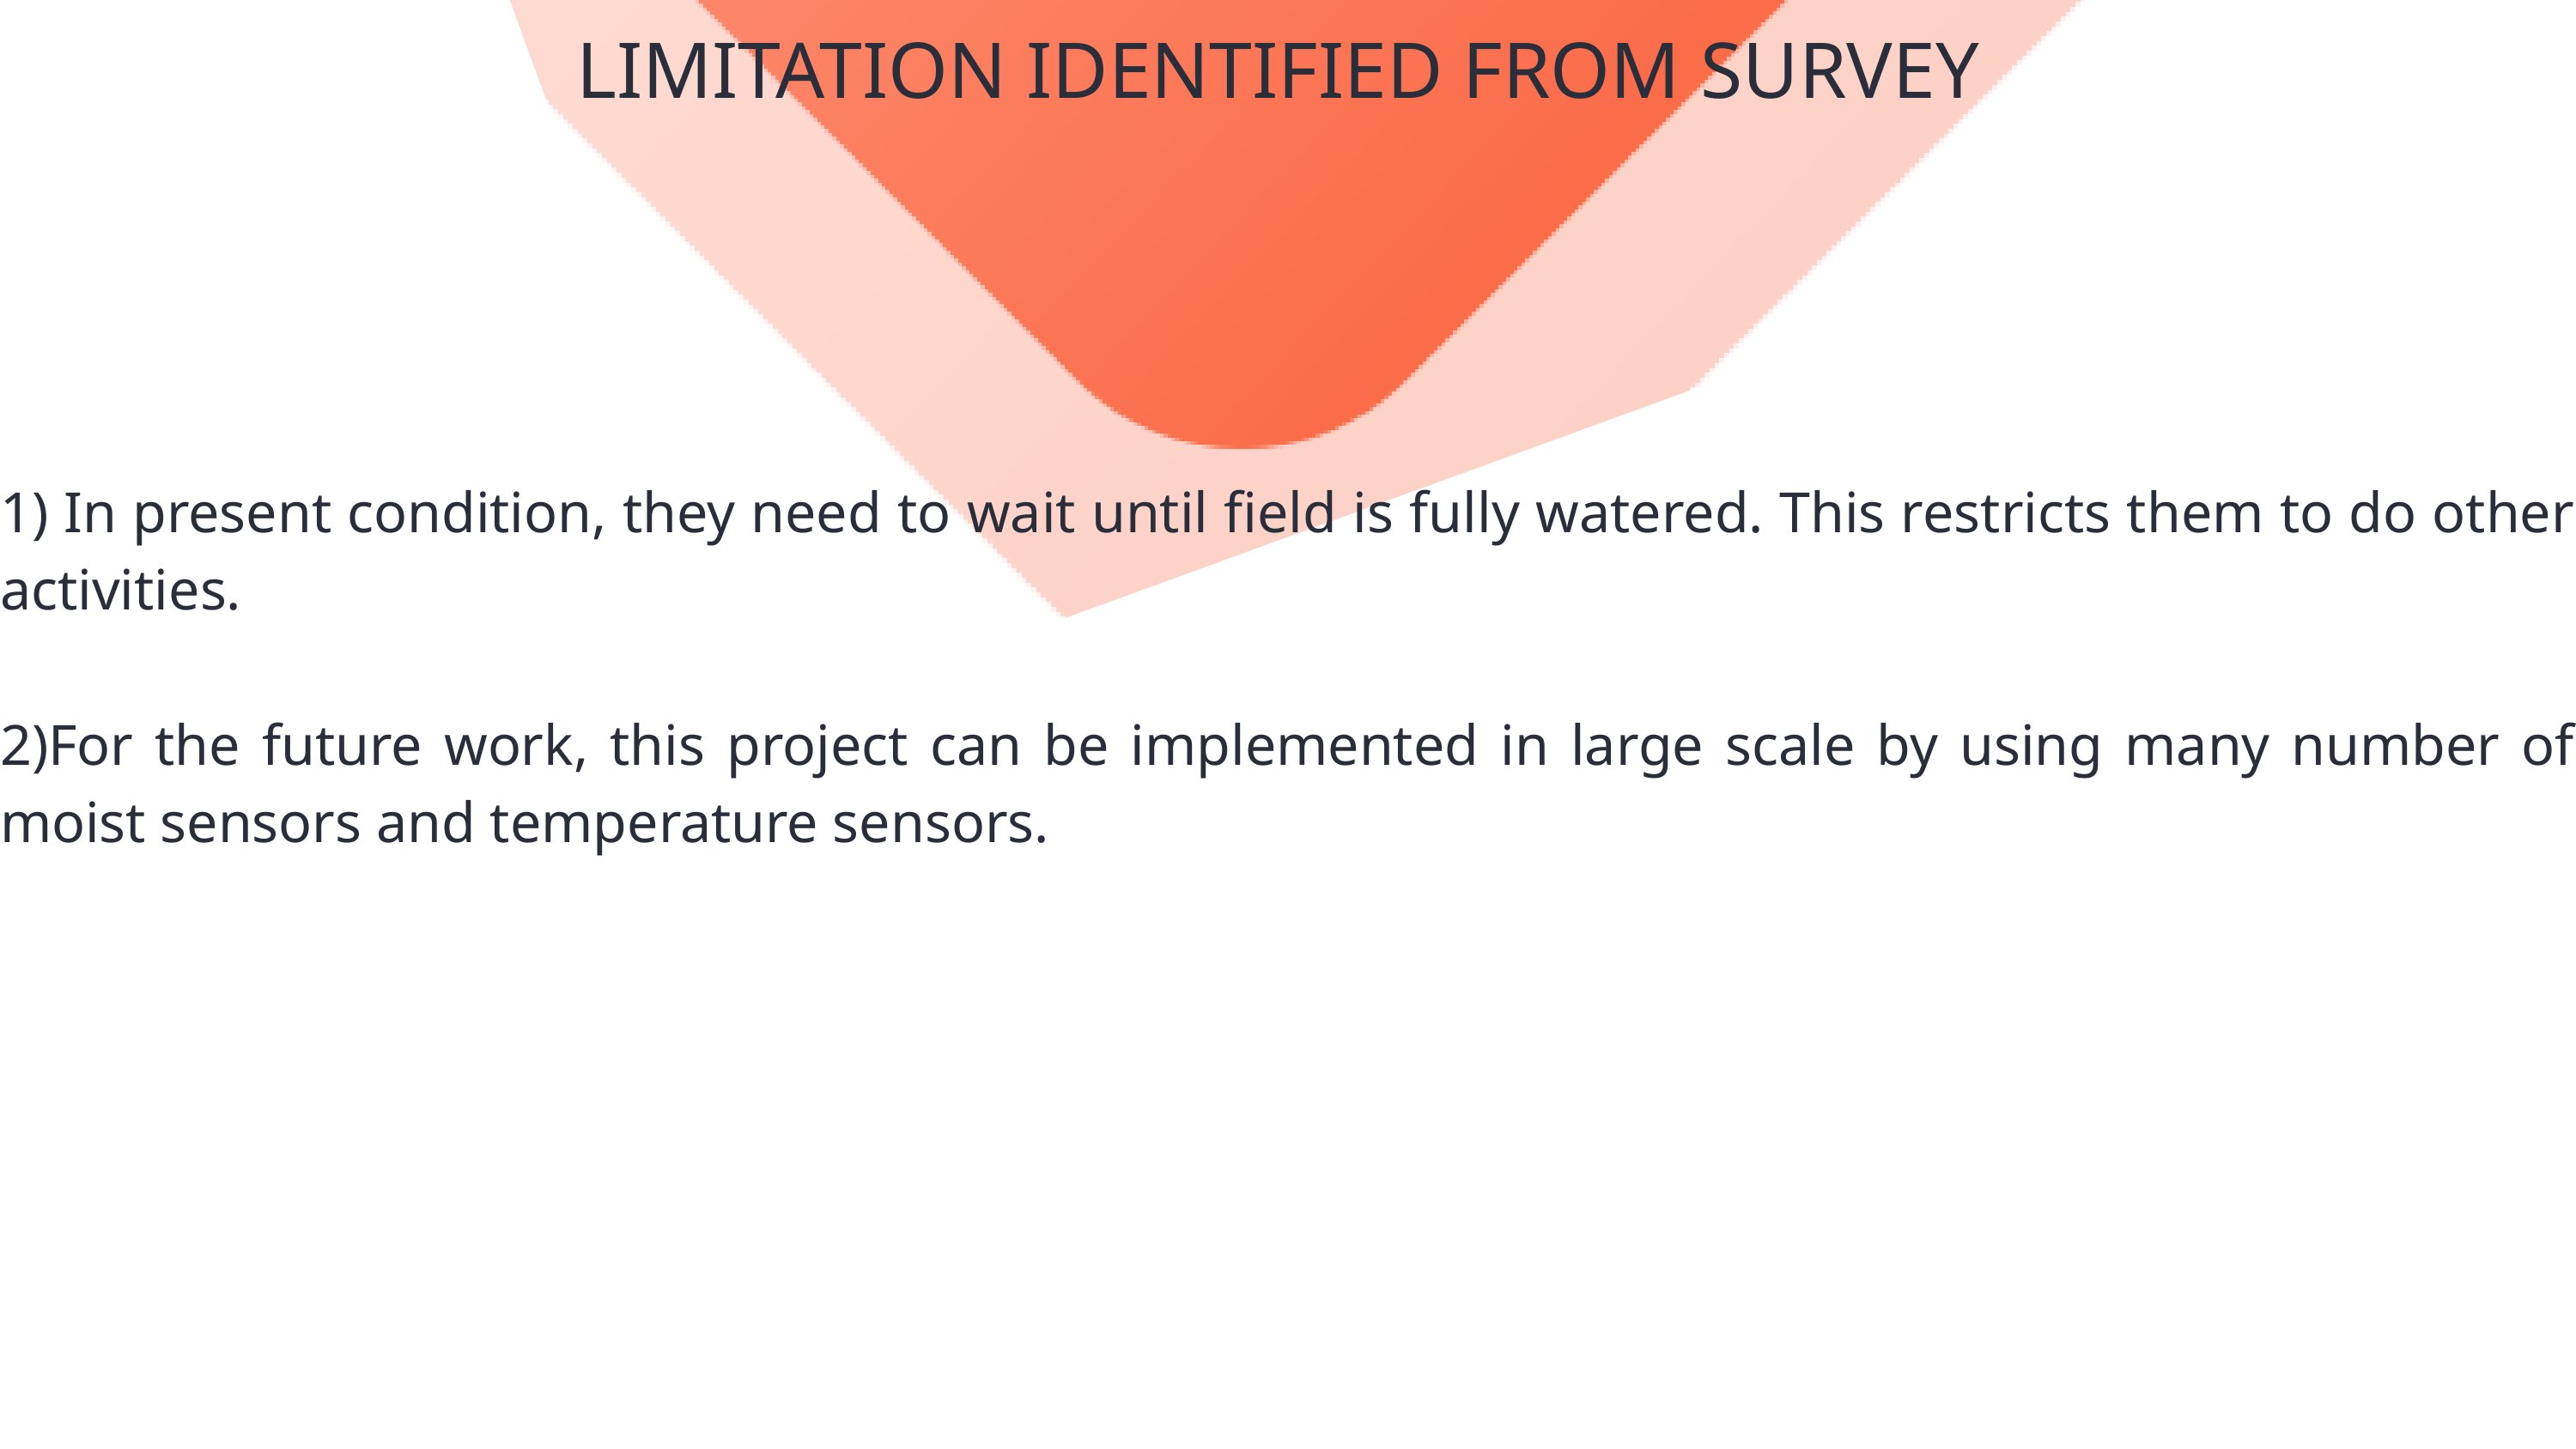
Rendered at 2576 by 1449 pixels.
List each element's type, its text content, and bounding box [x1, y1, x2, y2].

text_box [211, 0, 2316, 724]
text_box 1) In present condition, they need to wait until field is fully watered. This restricts them to do other activities. 2)For the future work, this project can be implemented in large scale by using many number of moist sensors and temperature sensors. [0, 465, 2576, 1009]
